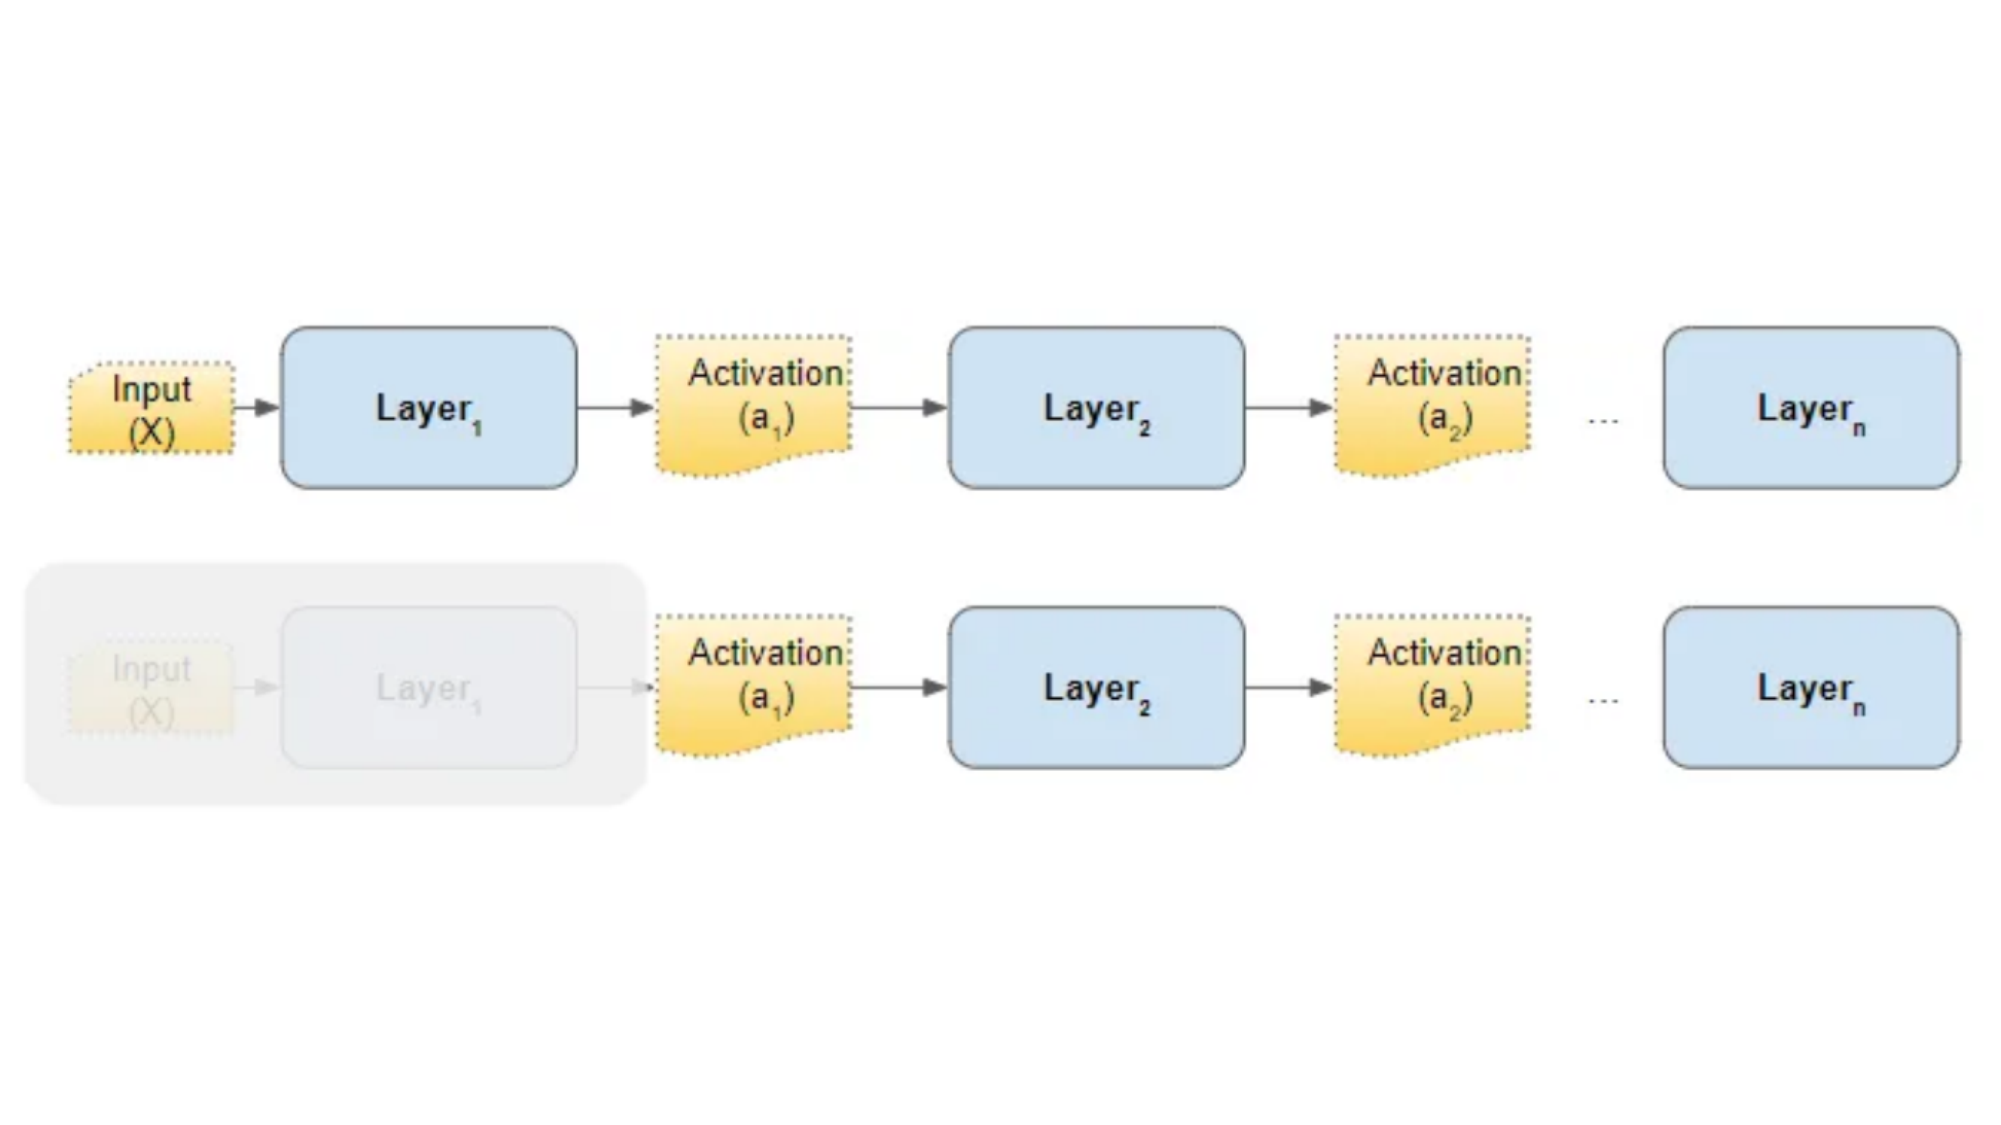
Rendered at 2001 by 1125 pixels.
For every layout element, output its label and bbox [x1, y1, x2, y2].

picture [0, 305, 2000, 820]
